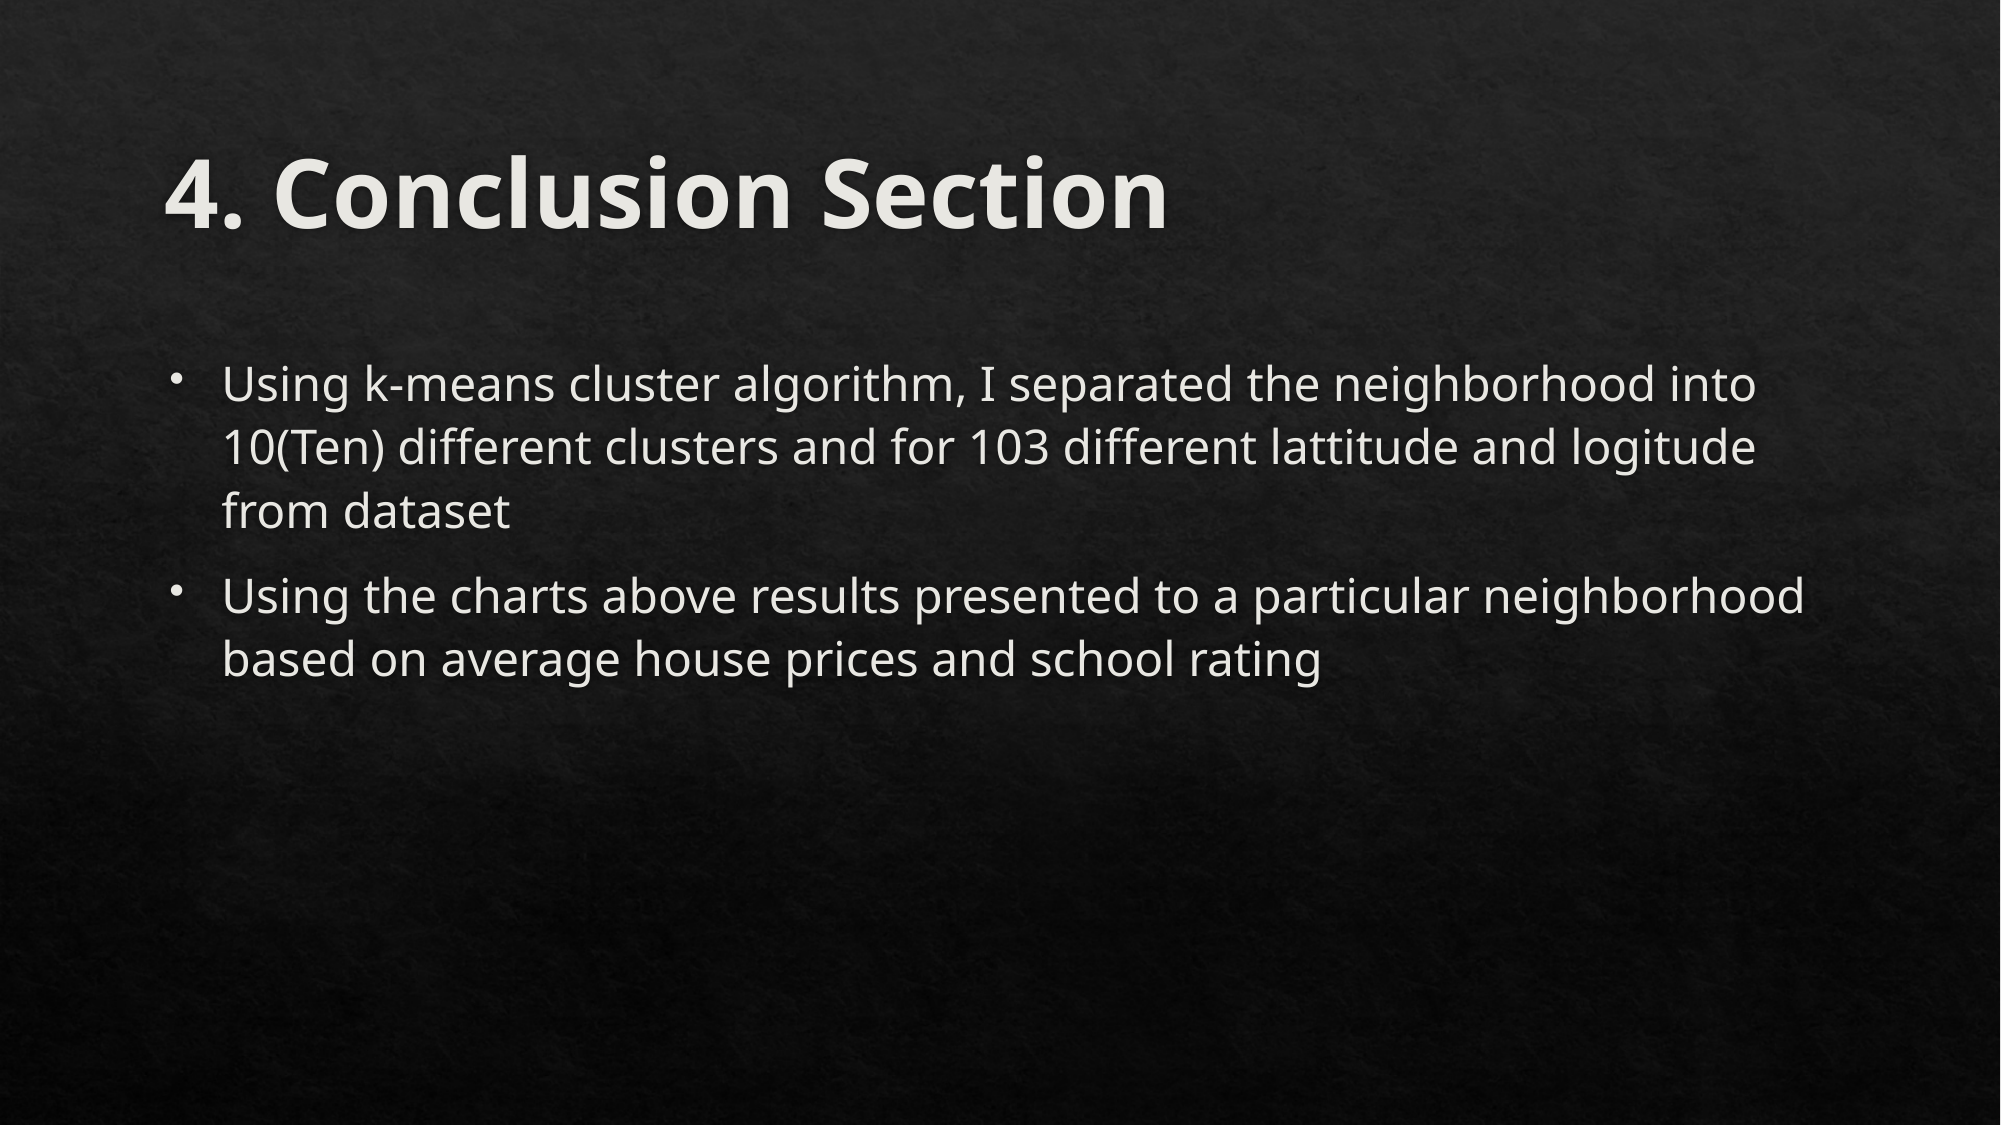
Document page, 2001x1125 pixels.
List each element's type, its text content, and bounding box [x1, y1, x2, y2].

list Using k-means cluster algorithm, I separated the neighborhood into 10(Ten) different clusters and for 103 different lattitude and logitude from dataset Using the charts above results presented to a particular neighborhood based on average house prices and school rating [149, 340, 1849, 950]
title 4. Conclusion Section [149, 99, 1849, 307]
